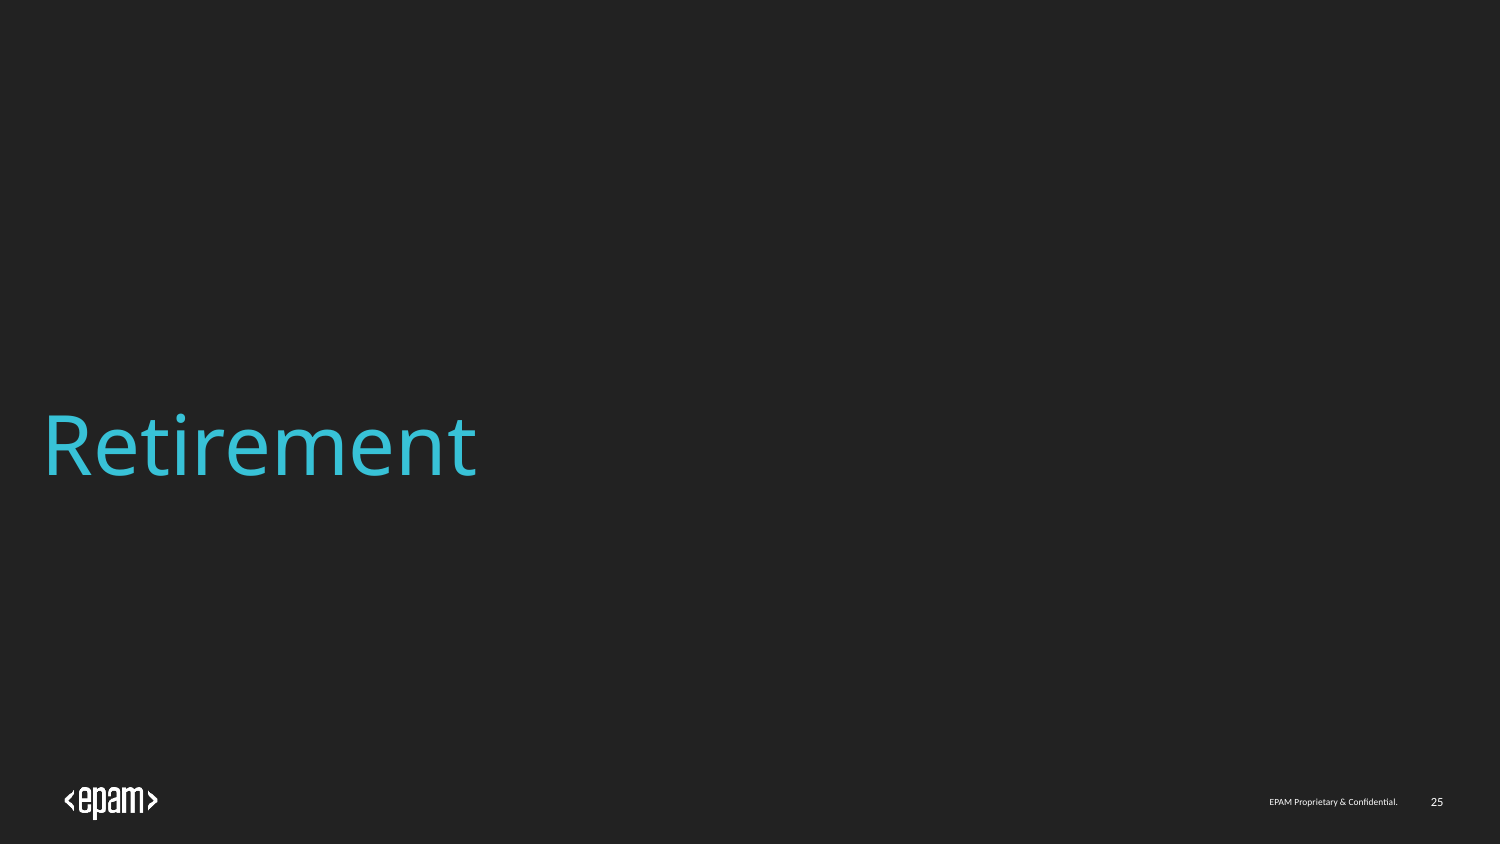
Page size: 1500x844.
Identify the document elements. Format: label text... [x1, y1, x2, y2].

list Retirement [41, 210, 722, 493]
